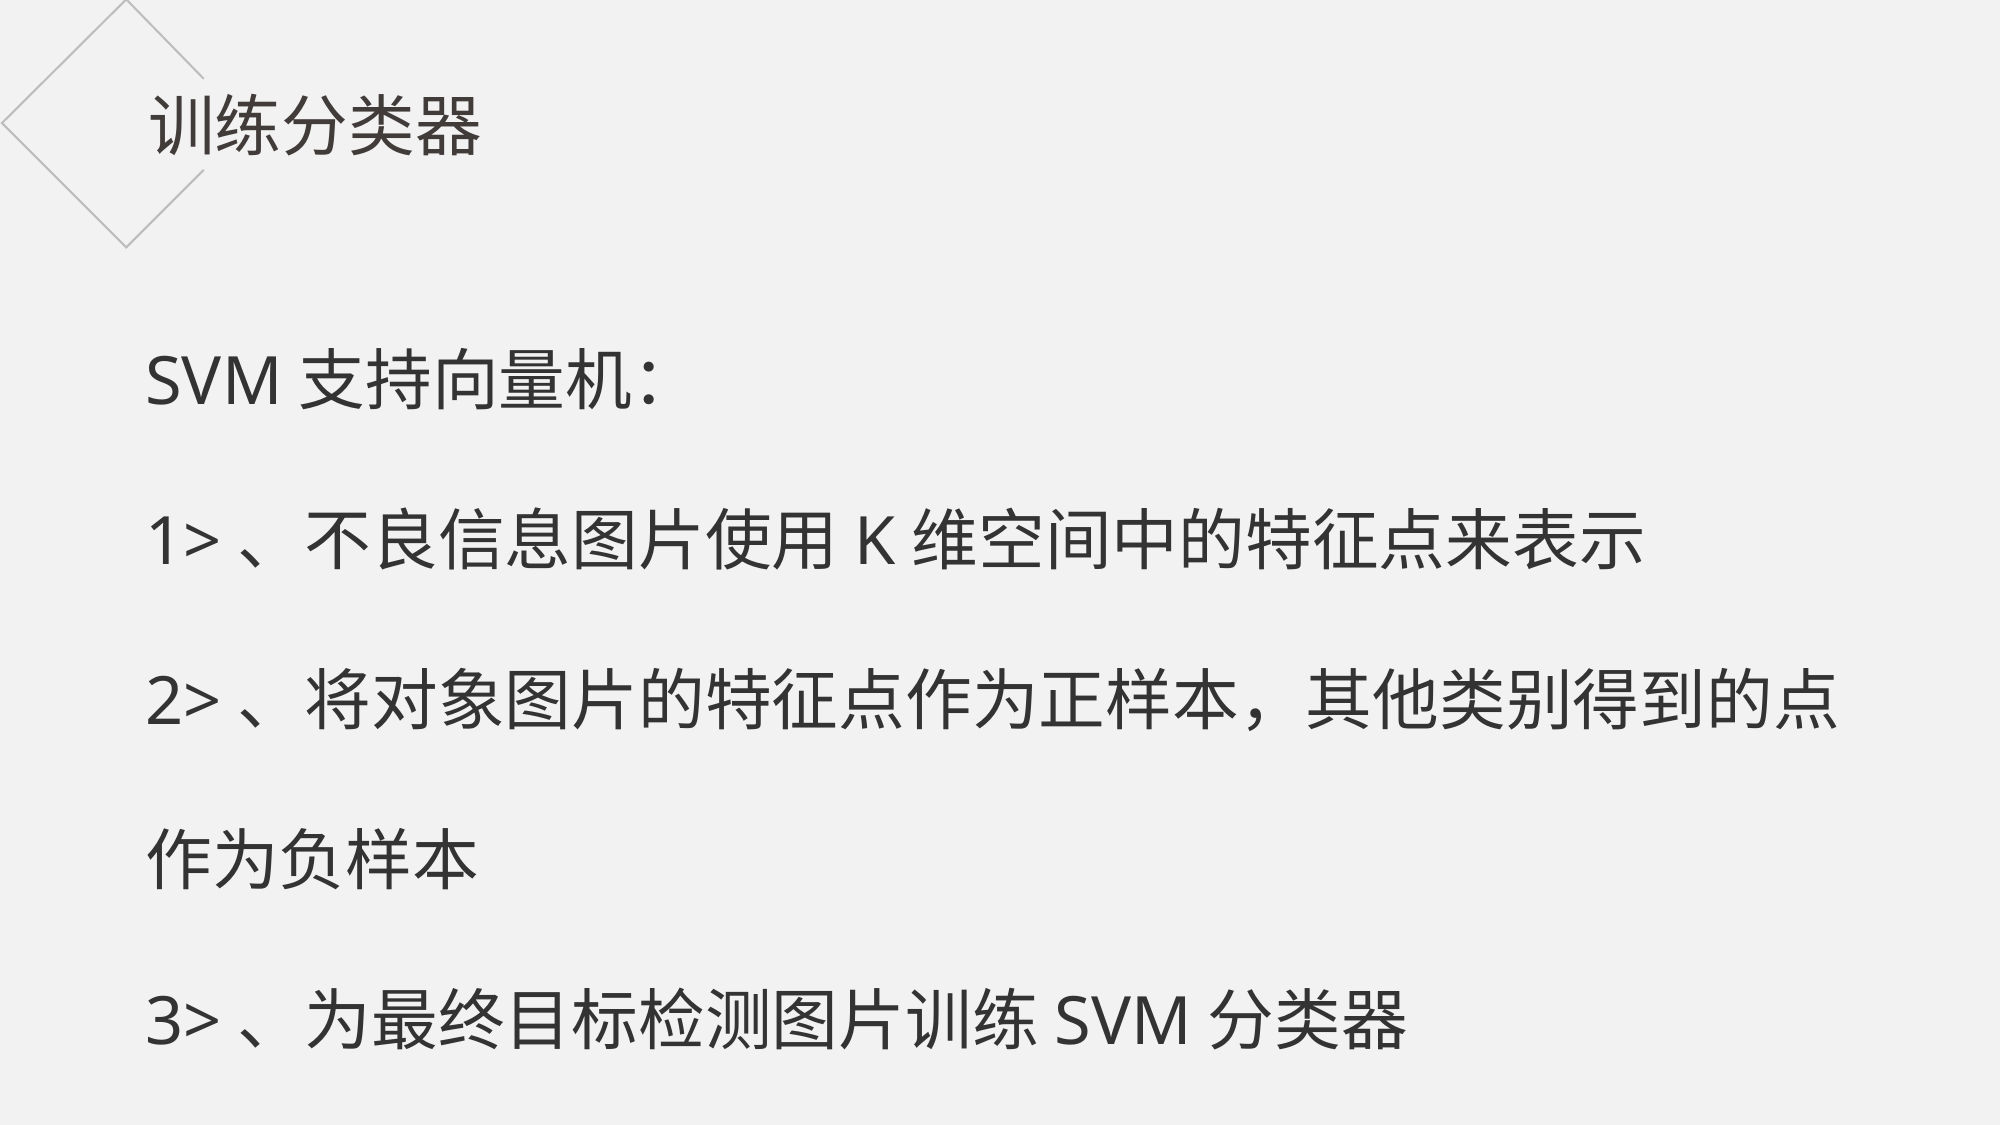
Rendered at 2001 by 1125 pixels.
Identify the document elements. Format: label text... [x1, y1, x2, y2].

text_box [0, 0, 205, 249]
text_box 训练分类器 [204, 76, 527, 172]
text_box SVM支持向量机： 1>、不良信息图片使用K维空间中的特征点来表示 2>、将对象图片的特征点作为正样本，其他类别得到的点作为负样本 3>、为最终目标检测图片训练SVM分类器 [130, 250, 1870, 1065]
